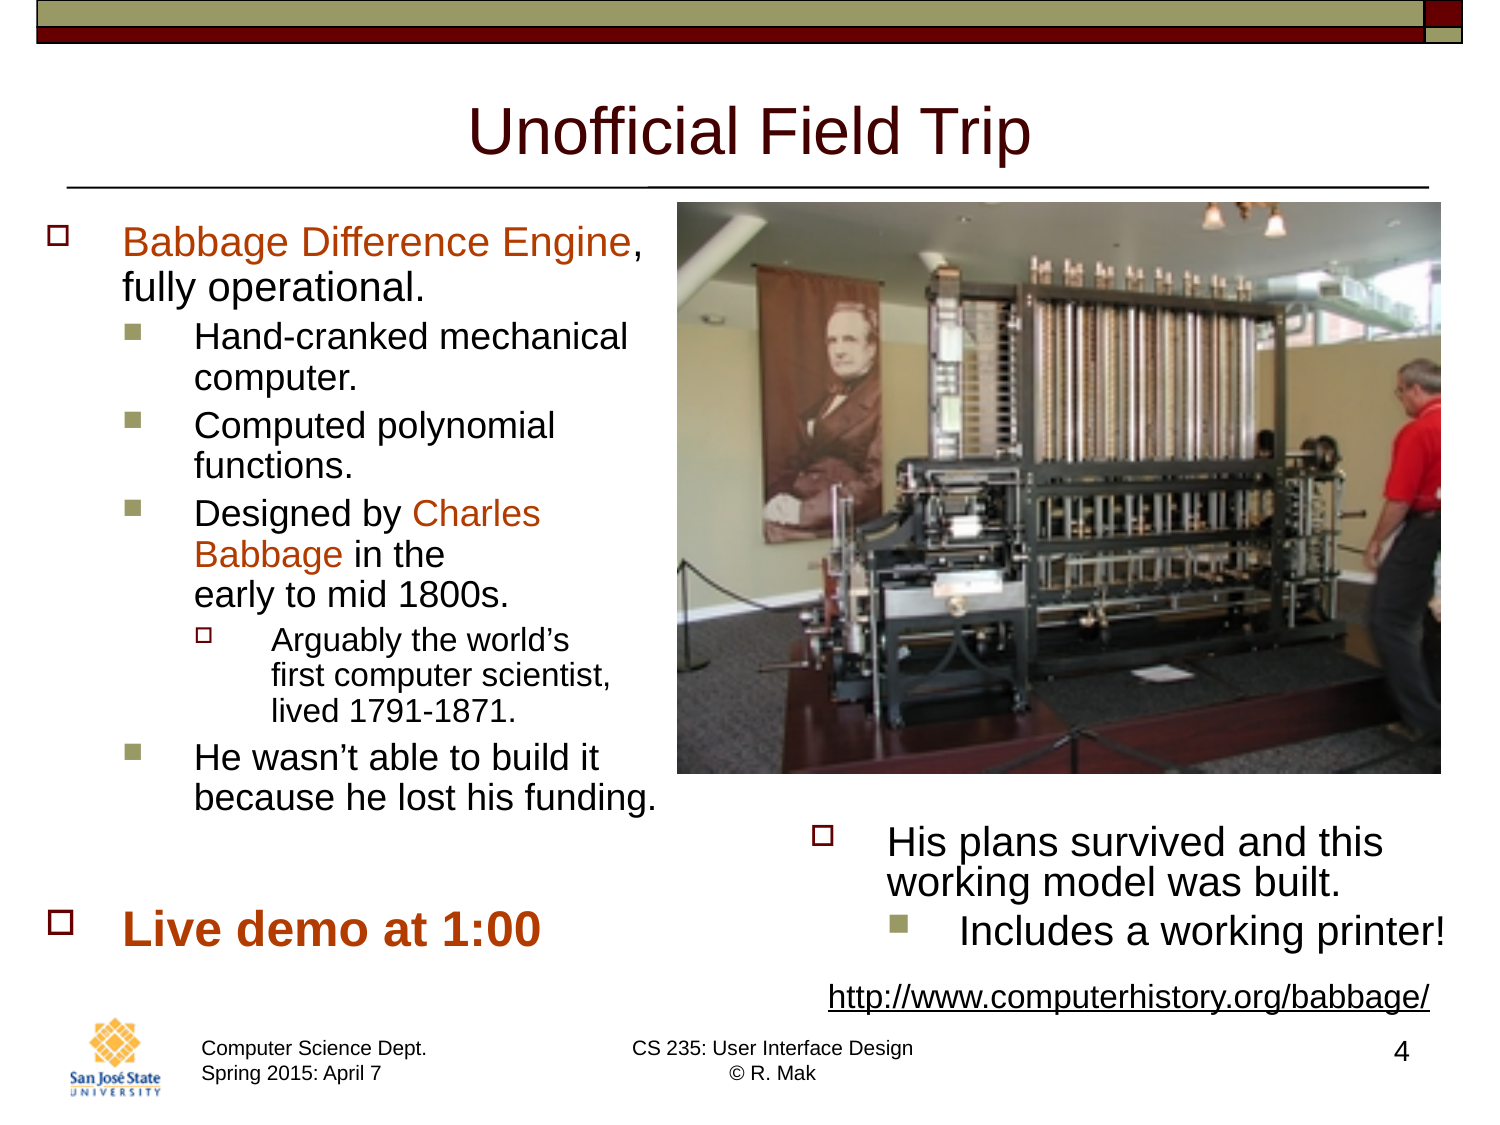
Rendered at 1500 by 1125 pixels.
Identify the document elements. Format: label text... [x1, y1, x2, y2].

text_box http://www.computerhistory.org/babbage/ [813, 967, 1455, 1023]
list Babbage Difference Engine, fully operational. Hand-cranked mechanical computer. Computed polynomial functions. Designed by Charles Babbage in the early to mid 1800s. Arguably the world’s first computer scientist, lived 1791-1871. He wasn’t able to build it because he lost his funding. Live demo at 1:00 [29, 212, 675, 968]
picture [677, 202, 1441, 774]
text_box His plans survived and this working model was built. Includes a working printer! [795, 817, 1470, 968]
title Unofficial Field Trip [75, 67, 1425, 175]
slide_number 4 [1112, 1025, 1425, 1100]
picture [60, 1012, 166, 1112]
